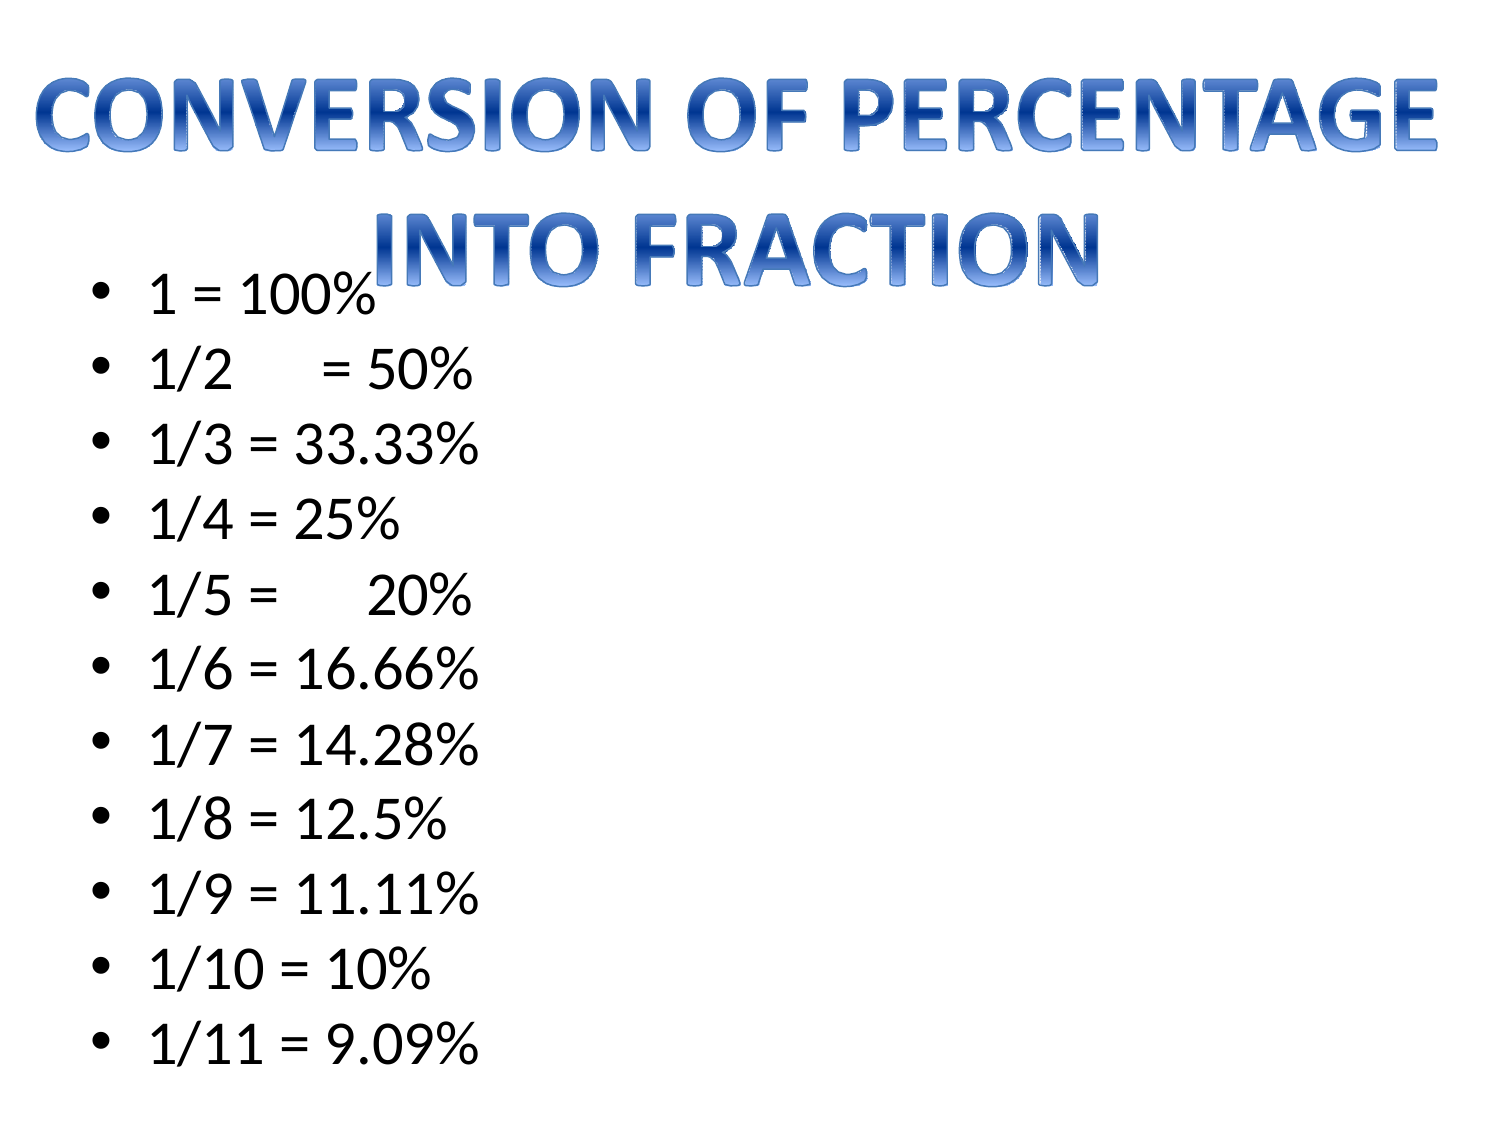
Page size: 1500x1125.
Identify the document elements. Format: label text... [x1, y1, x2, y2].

text_box 1 = 100% 1/2 = 50% 1/3 = 33.33% 1/4 = 25% 1/5 = 20% 1/6 = 16.66% 1/7 = 14.28% 1/8 = 12.5% 1/9 = 11.11% 1/10 = 10% 1/11 = 9.09% [87, 250, 483, 1078]
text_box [35, 77, 1438, 153]
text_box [376, 212, 1099, 288]
